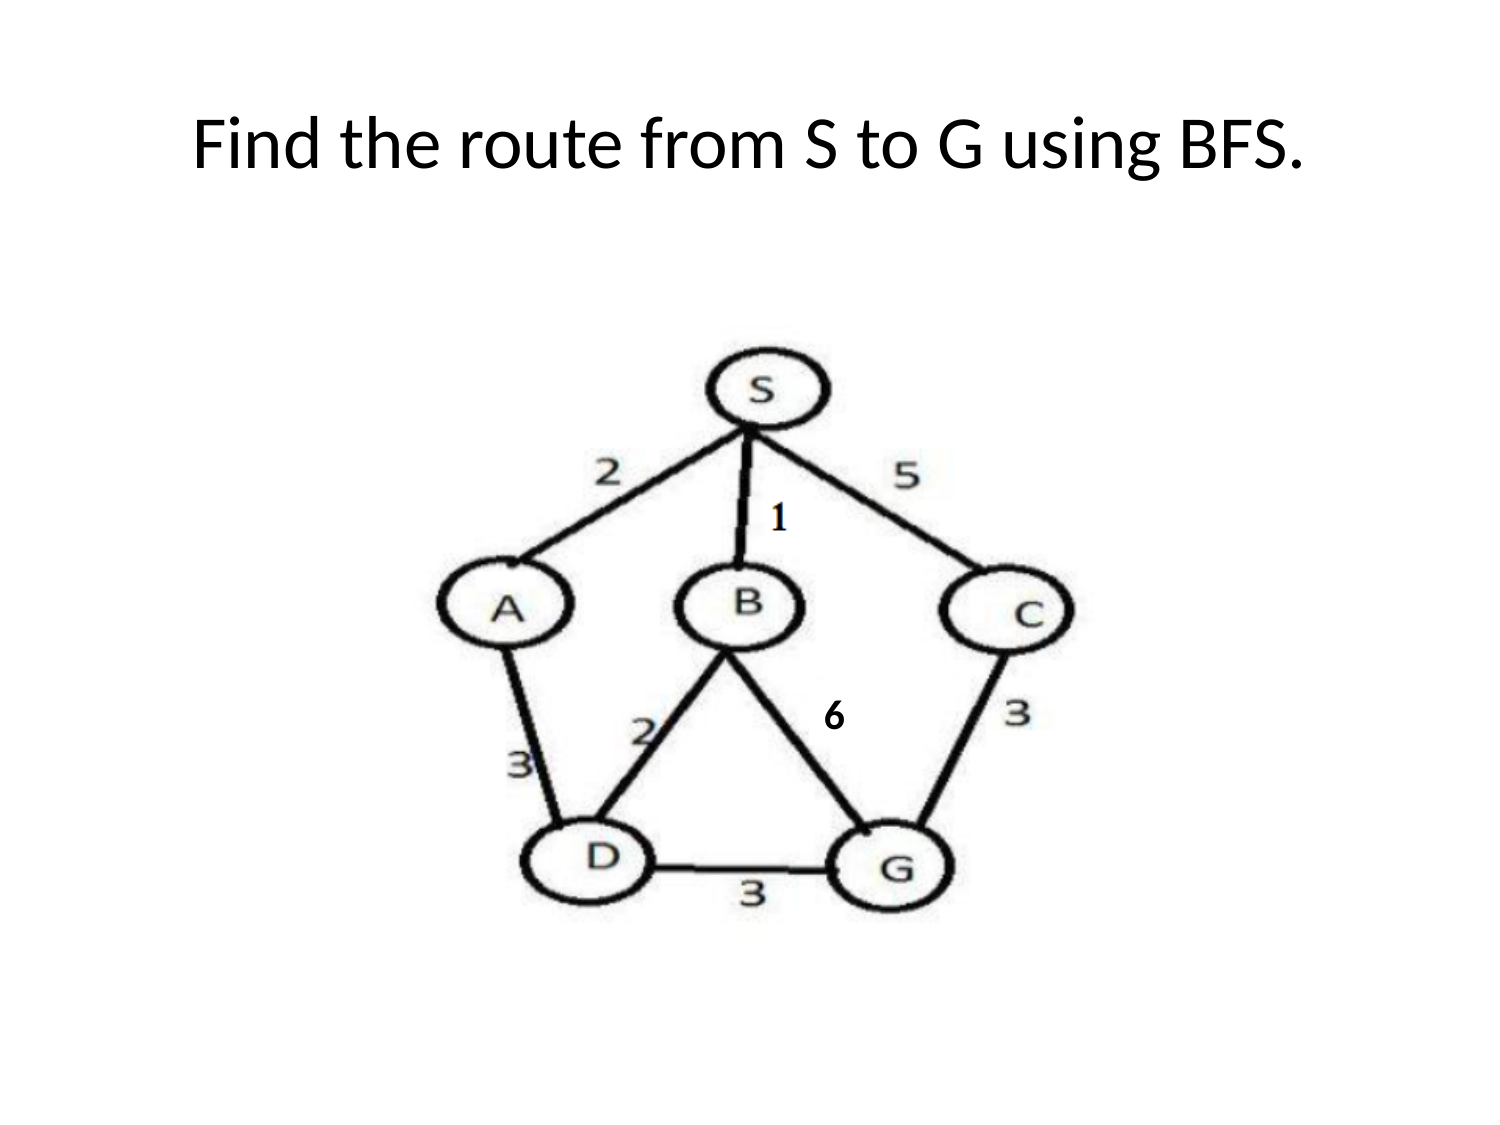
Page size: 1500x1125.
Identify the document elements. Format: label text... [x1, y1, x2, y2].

title Find the route from S to G using BFS. [75, 45, 1425, 233]
picture [337, 274, 1102, 950]
